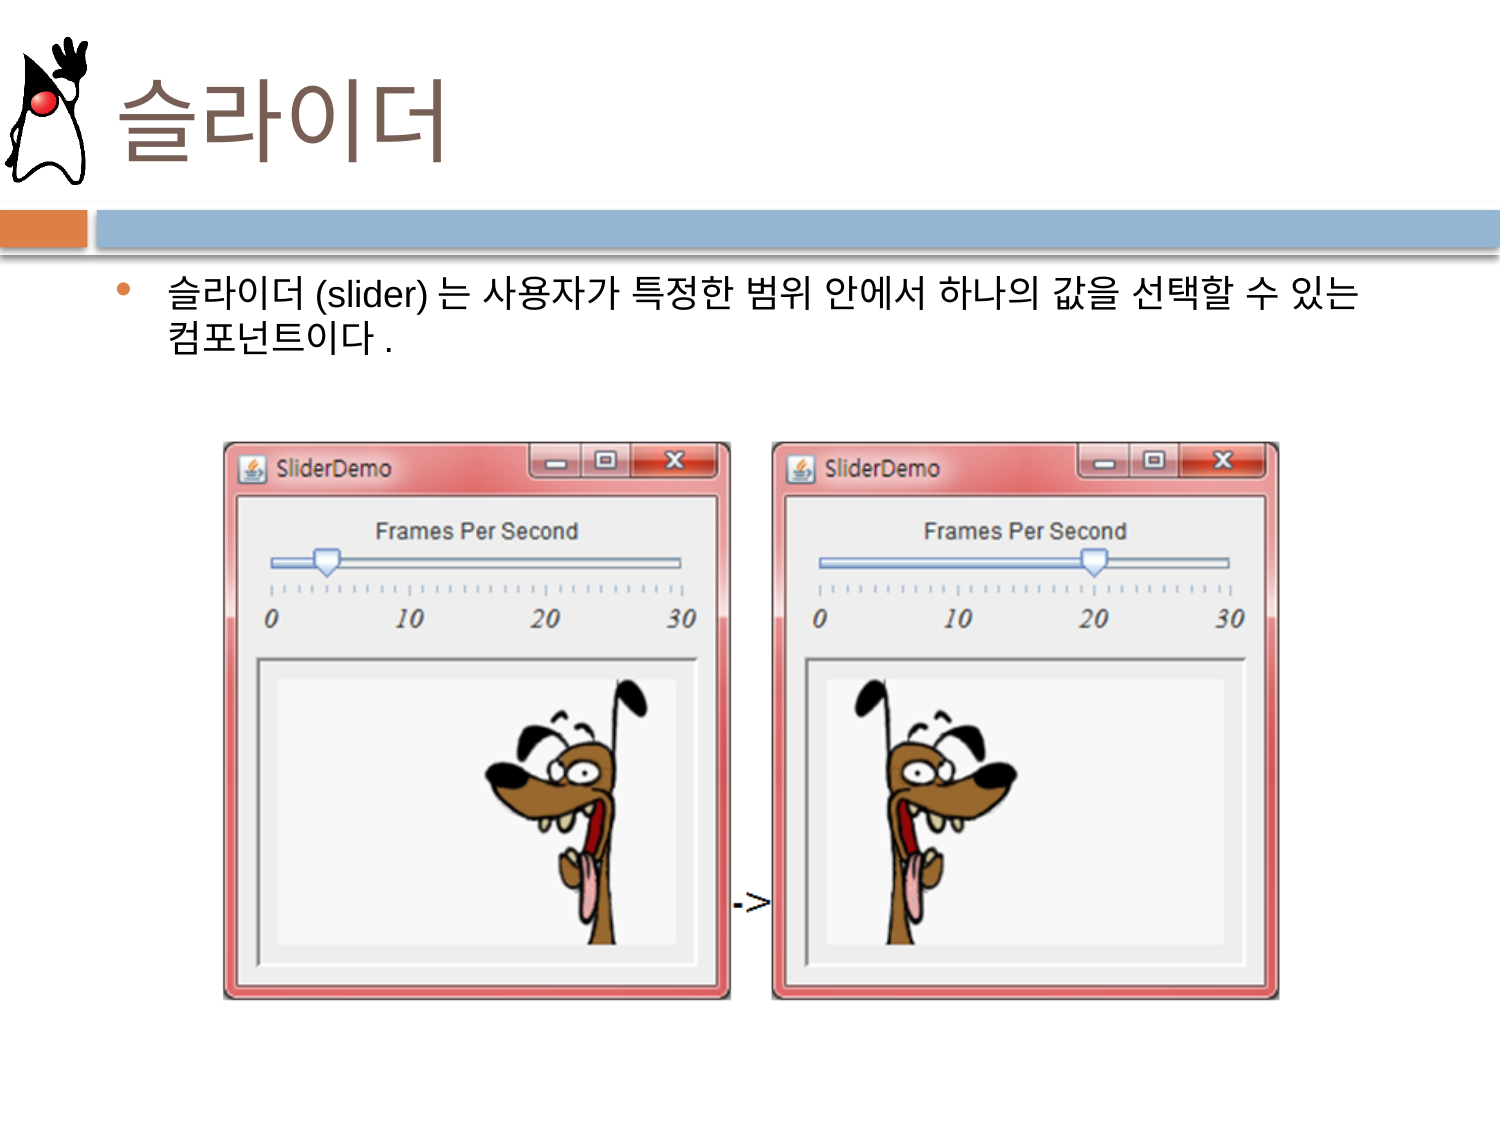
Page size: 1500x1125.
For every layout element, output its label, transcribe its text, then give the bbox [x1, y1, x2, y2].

list 슬라이더(slider)는 사용자가 특정한 범위 안에서 하나의 값을 선택할 수 있는 컴포넌트이다. [100, 262, 1438, 1000]
picture [5, 37, 88, 185]
picture [199, 430, 1301, 1016]
title 슬라이더 [100, 37, 1438, 200]
